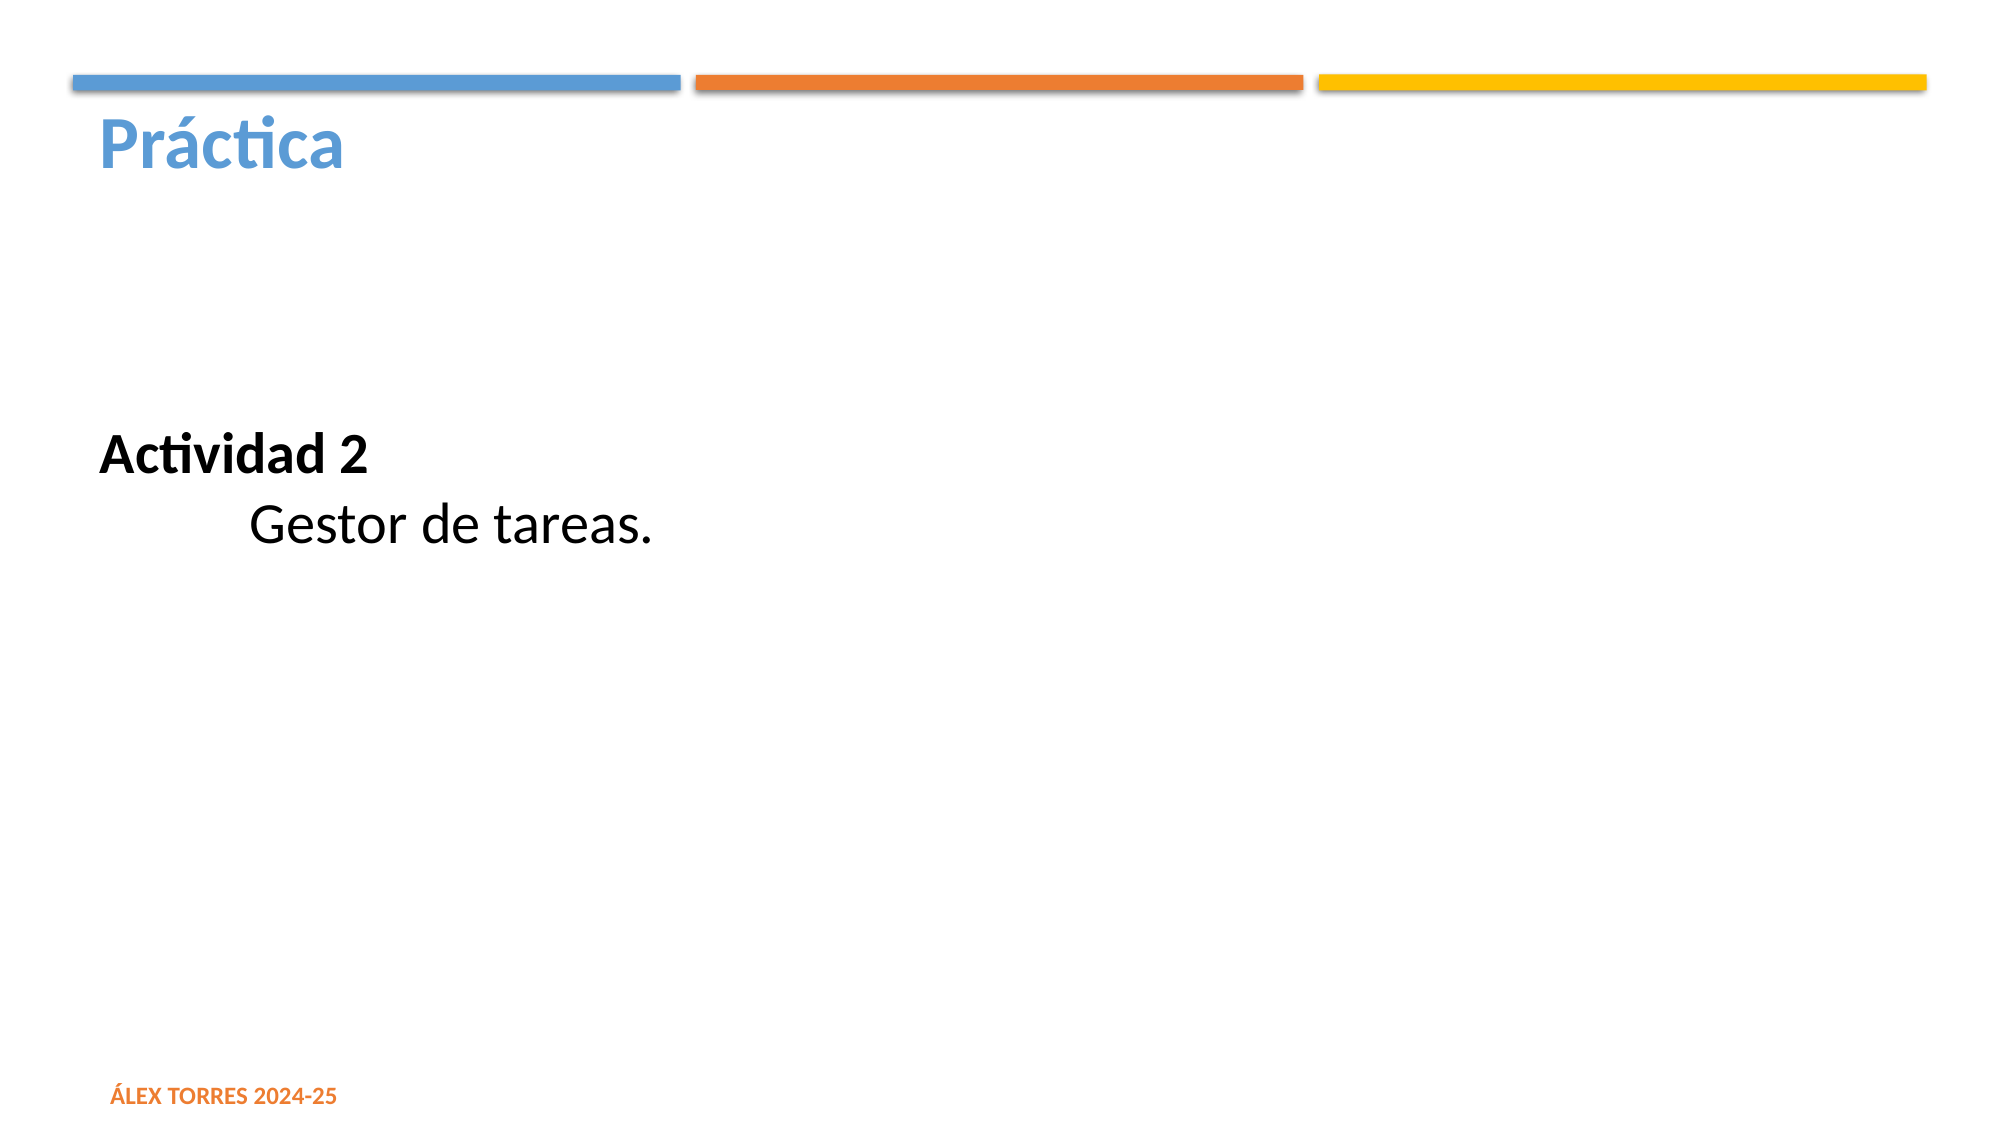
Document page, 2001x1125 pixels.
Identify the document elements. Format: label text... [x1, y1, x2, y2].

text_box Actividad 2 Gestor de tareas. [85, 190, 1915, 1074]
text_box Práctica [85, 78, 1915, 188]
